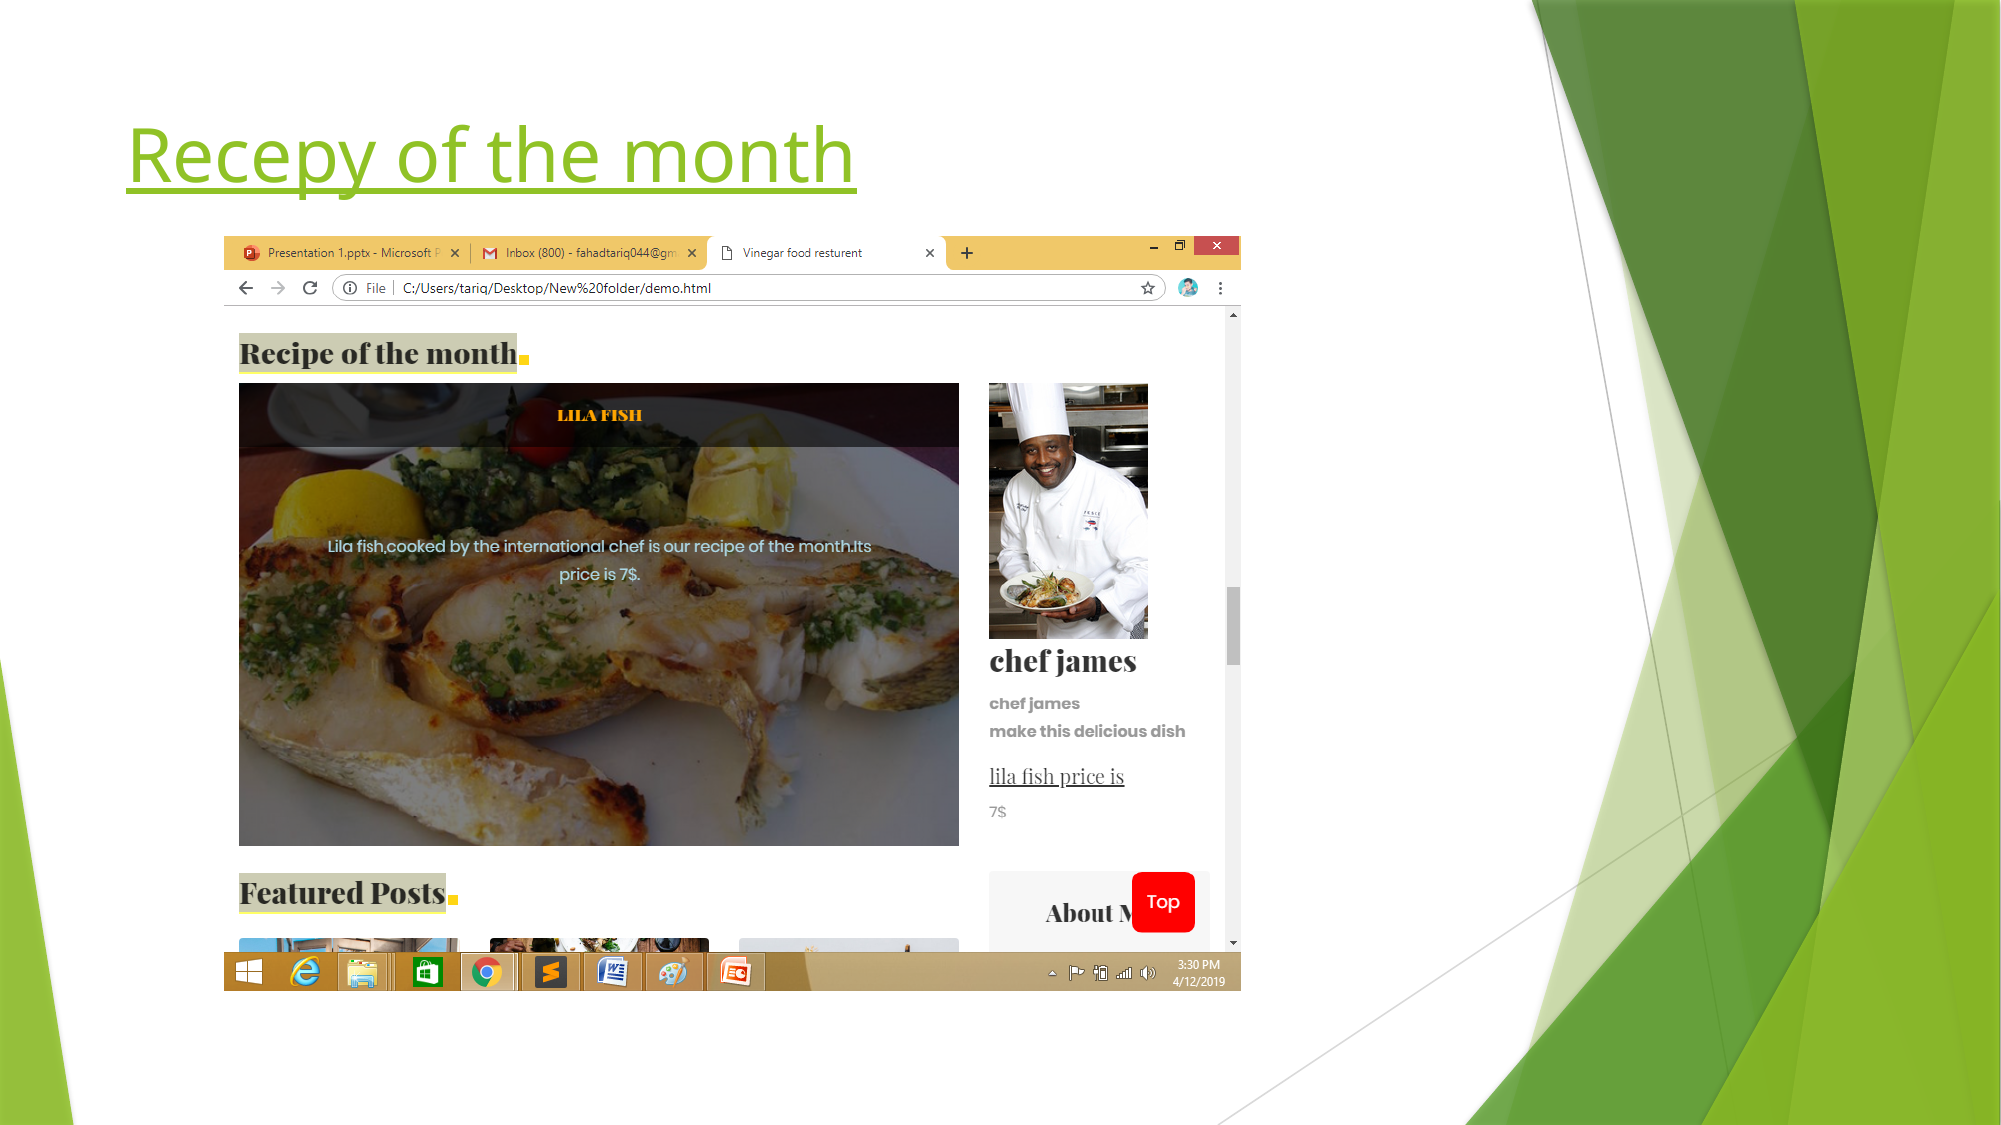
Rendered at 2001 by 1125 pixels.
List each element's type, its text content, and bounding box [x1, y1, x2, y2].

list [223, 235, 1242, 992]
title Recepy of the month [111, 99, 1522, 317]
